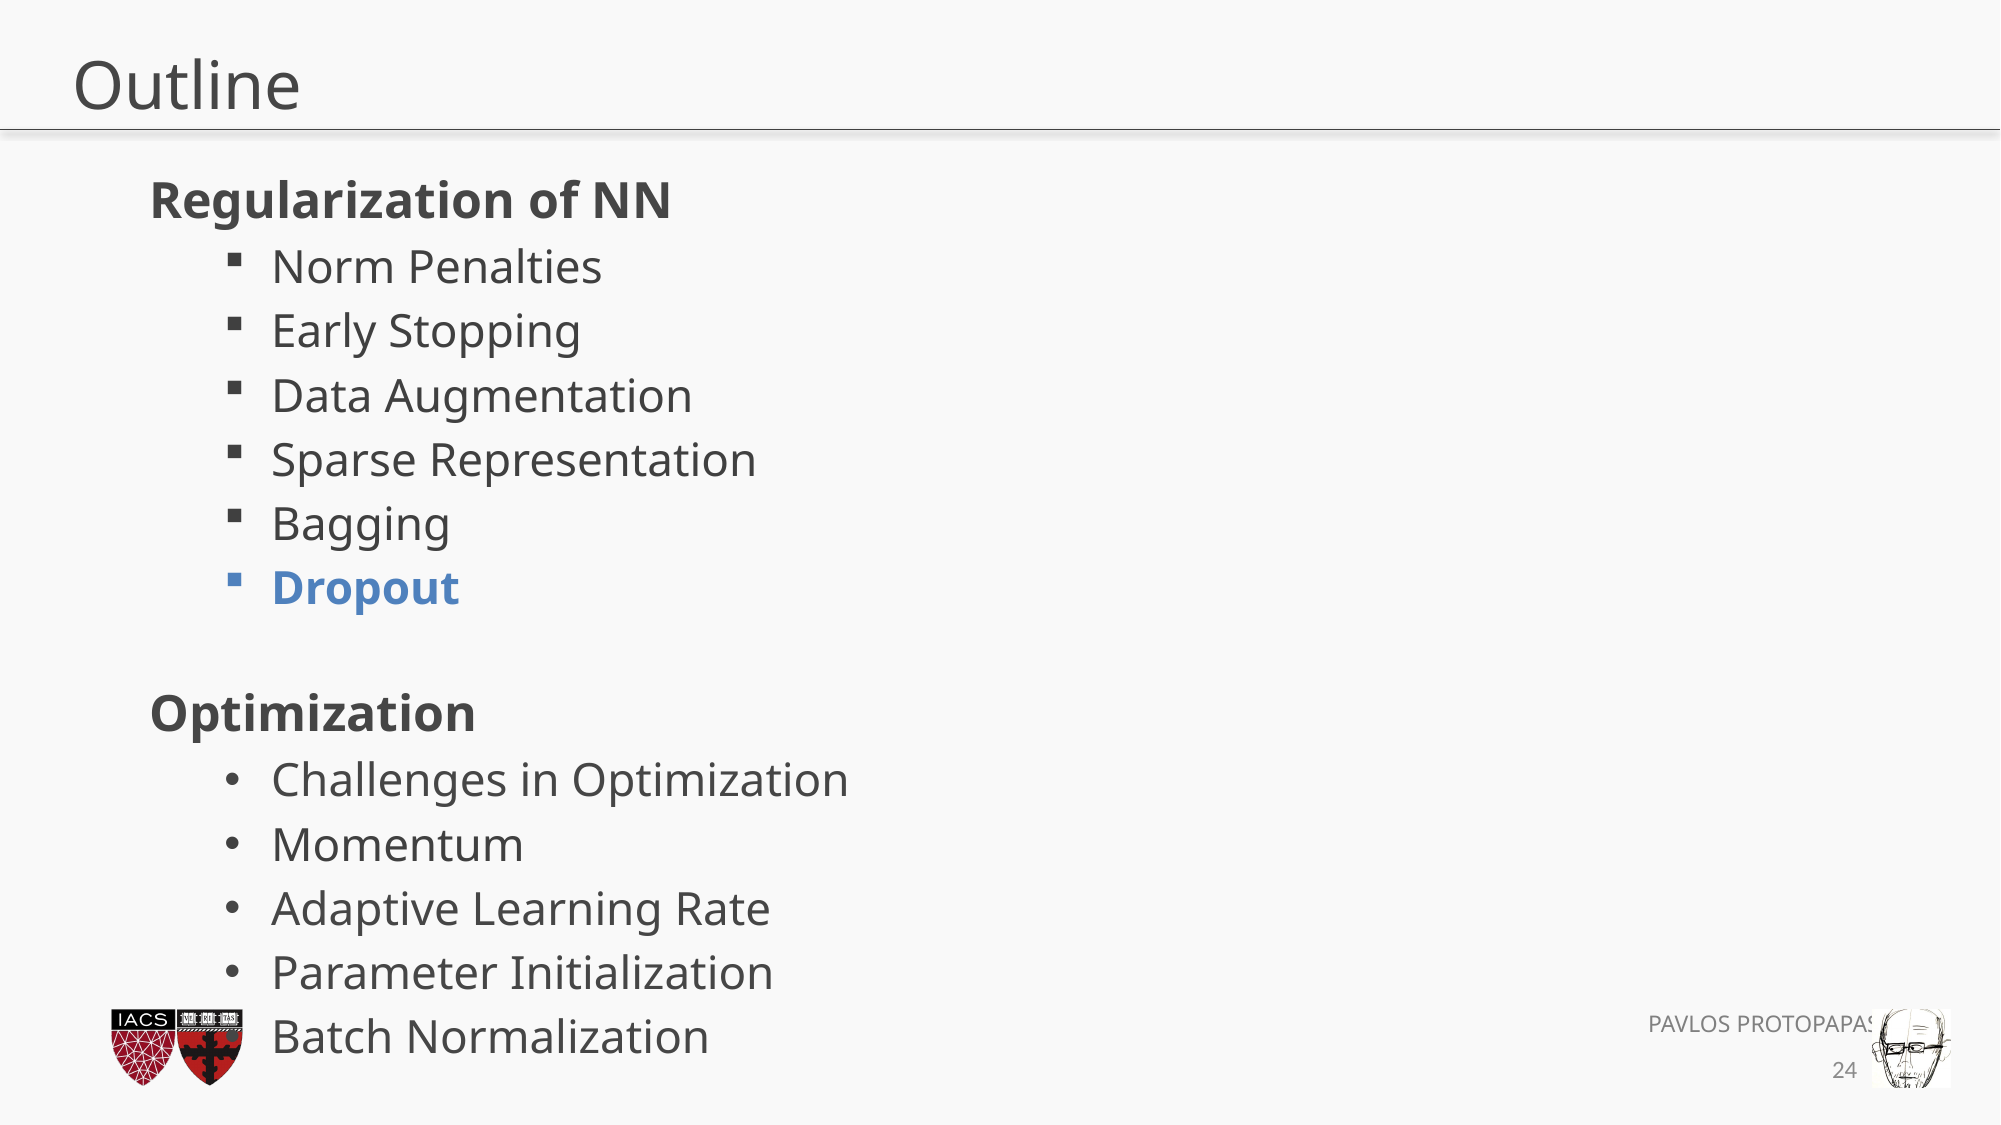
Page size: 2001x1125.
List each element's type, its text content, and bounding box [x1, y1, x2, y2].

title Outline [57, 35, 1943, 162]
picture [1872, 1009, 1951, 1088]
picture [109, 1009, 243, 1086]
list Regularization of NN Norm Penalties Early Stopping Data Augmentation Sparse Representation Bagging Dropout Optimization Challenges in Optimization Momentum Adaptive Learning Rate Parameter Initialization Batch Normalization [134, 161, 1829, 508]
slide_number 24 [1405, 1038, 1873, 1099]
